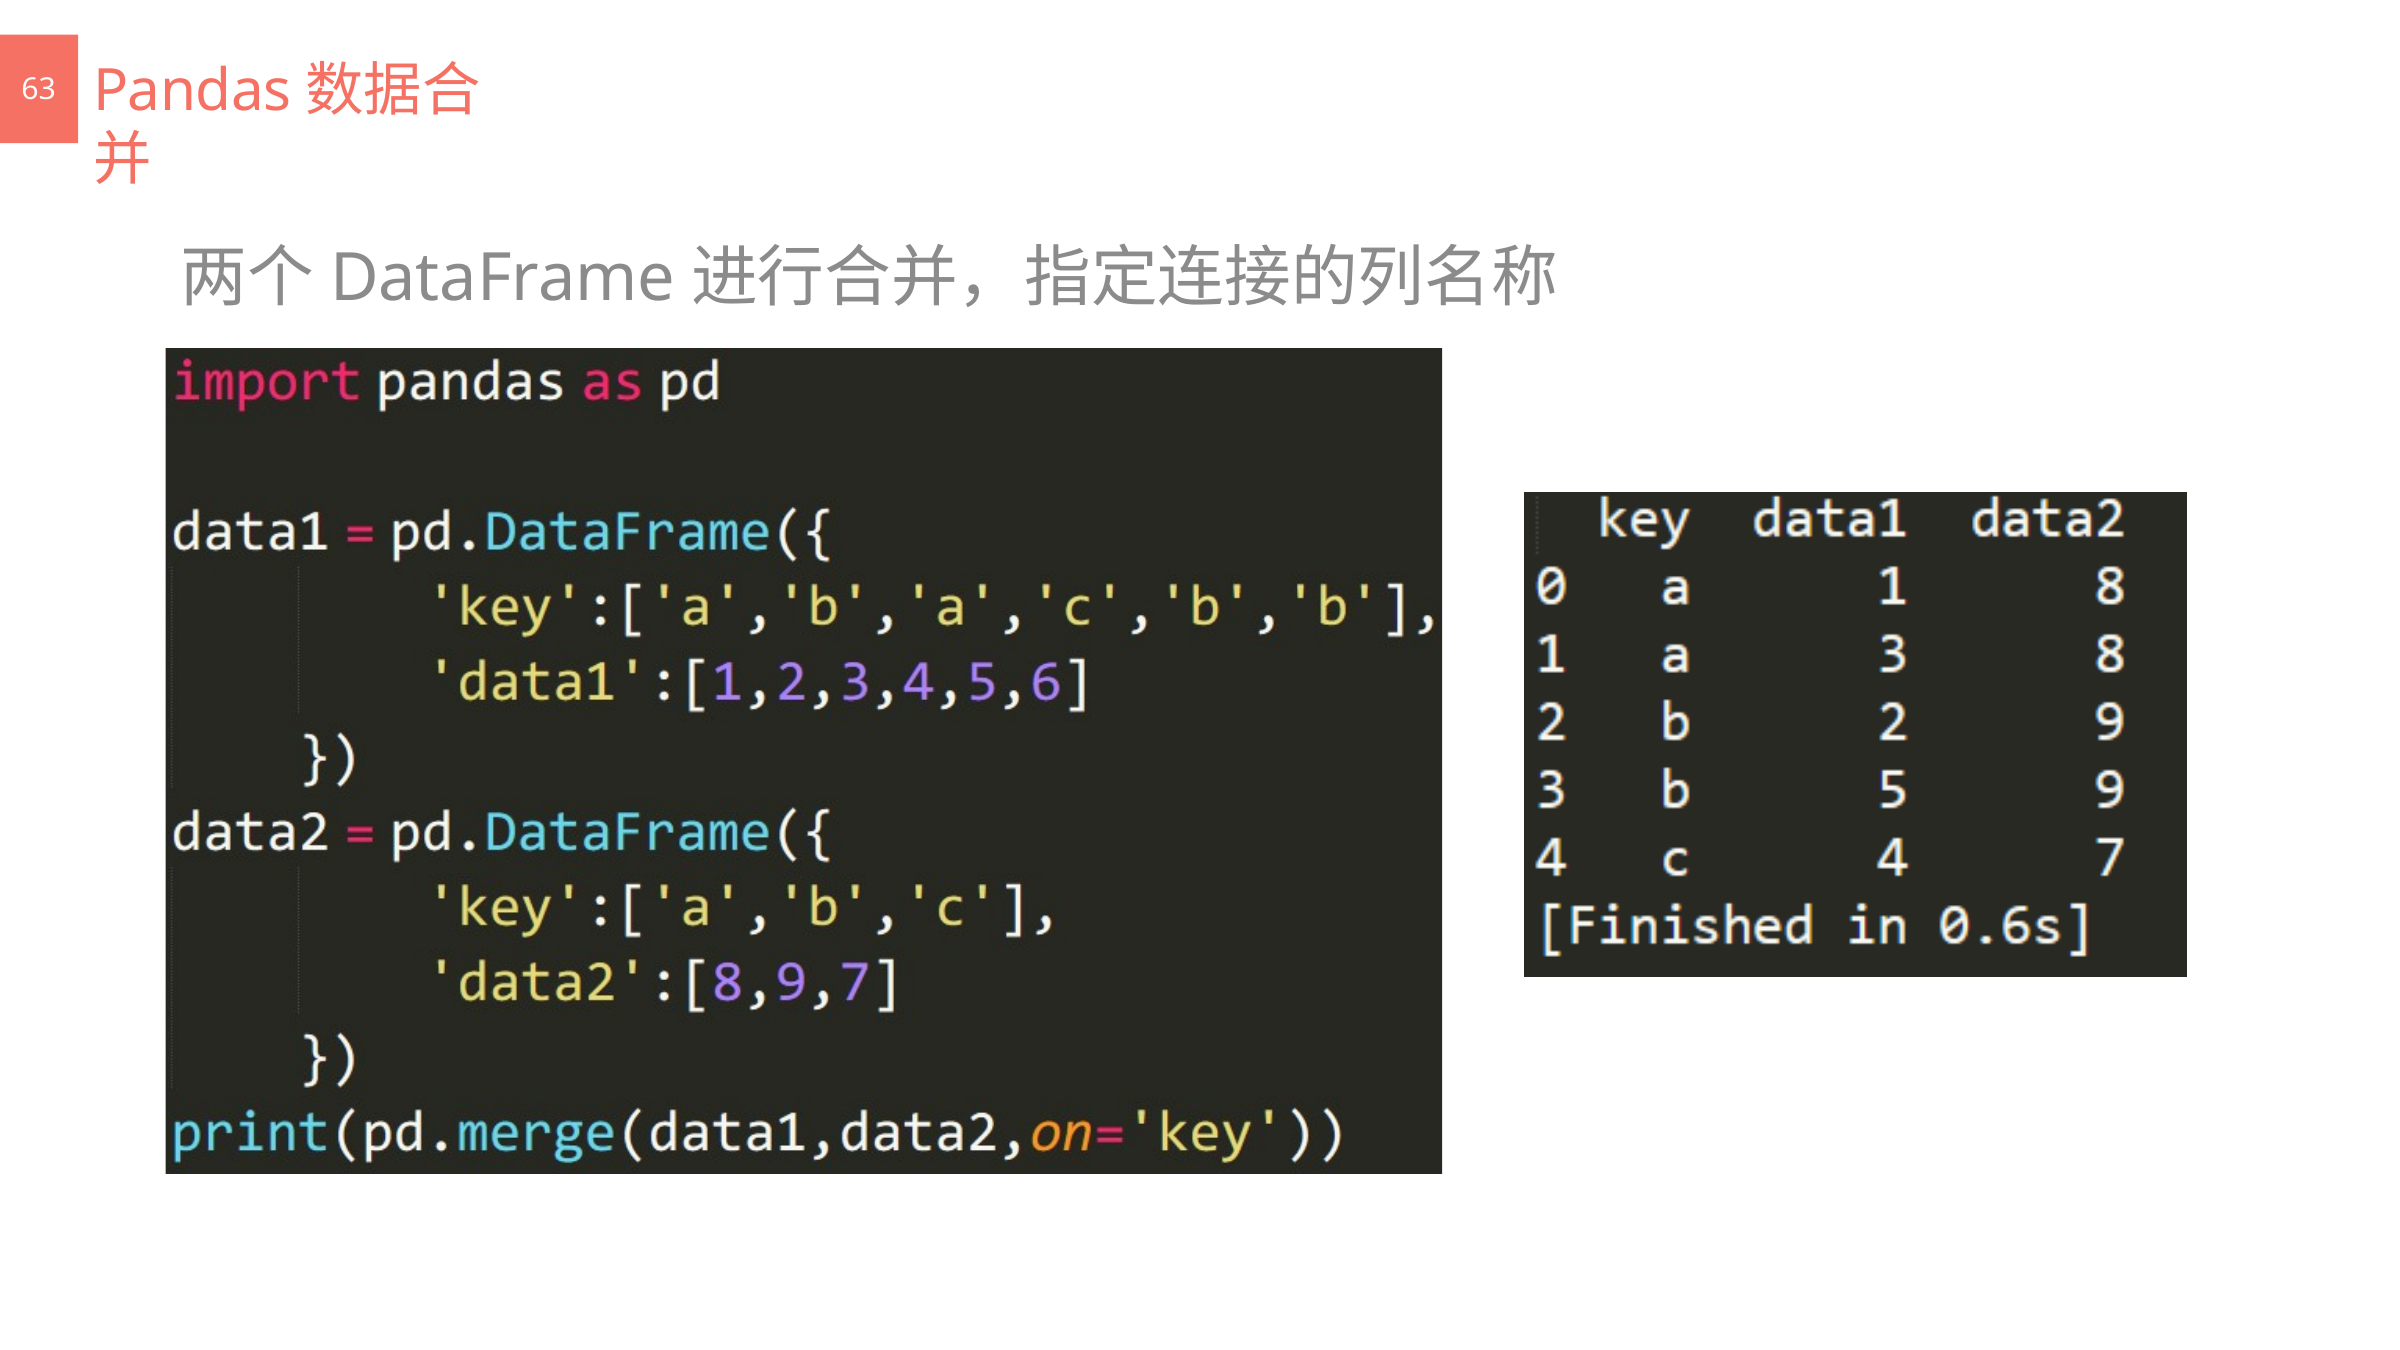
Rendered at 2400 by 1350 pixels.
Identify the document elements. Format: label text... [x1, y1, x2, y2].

text_box 63 [19, 67, 59, 106]
text_box Pandas数据合并 [91, 49, 528, 192]
text_box 两个DataFrame进行合并，指定连接的列名称 输出结果： [178, 186, 2153, 438]
text_box [0, 34, 79, 144]
text_box [165, 348, 1443, 1174]
picture [1524, 491, 2187, 977]
